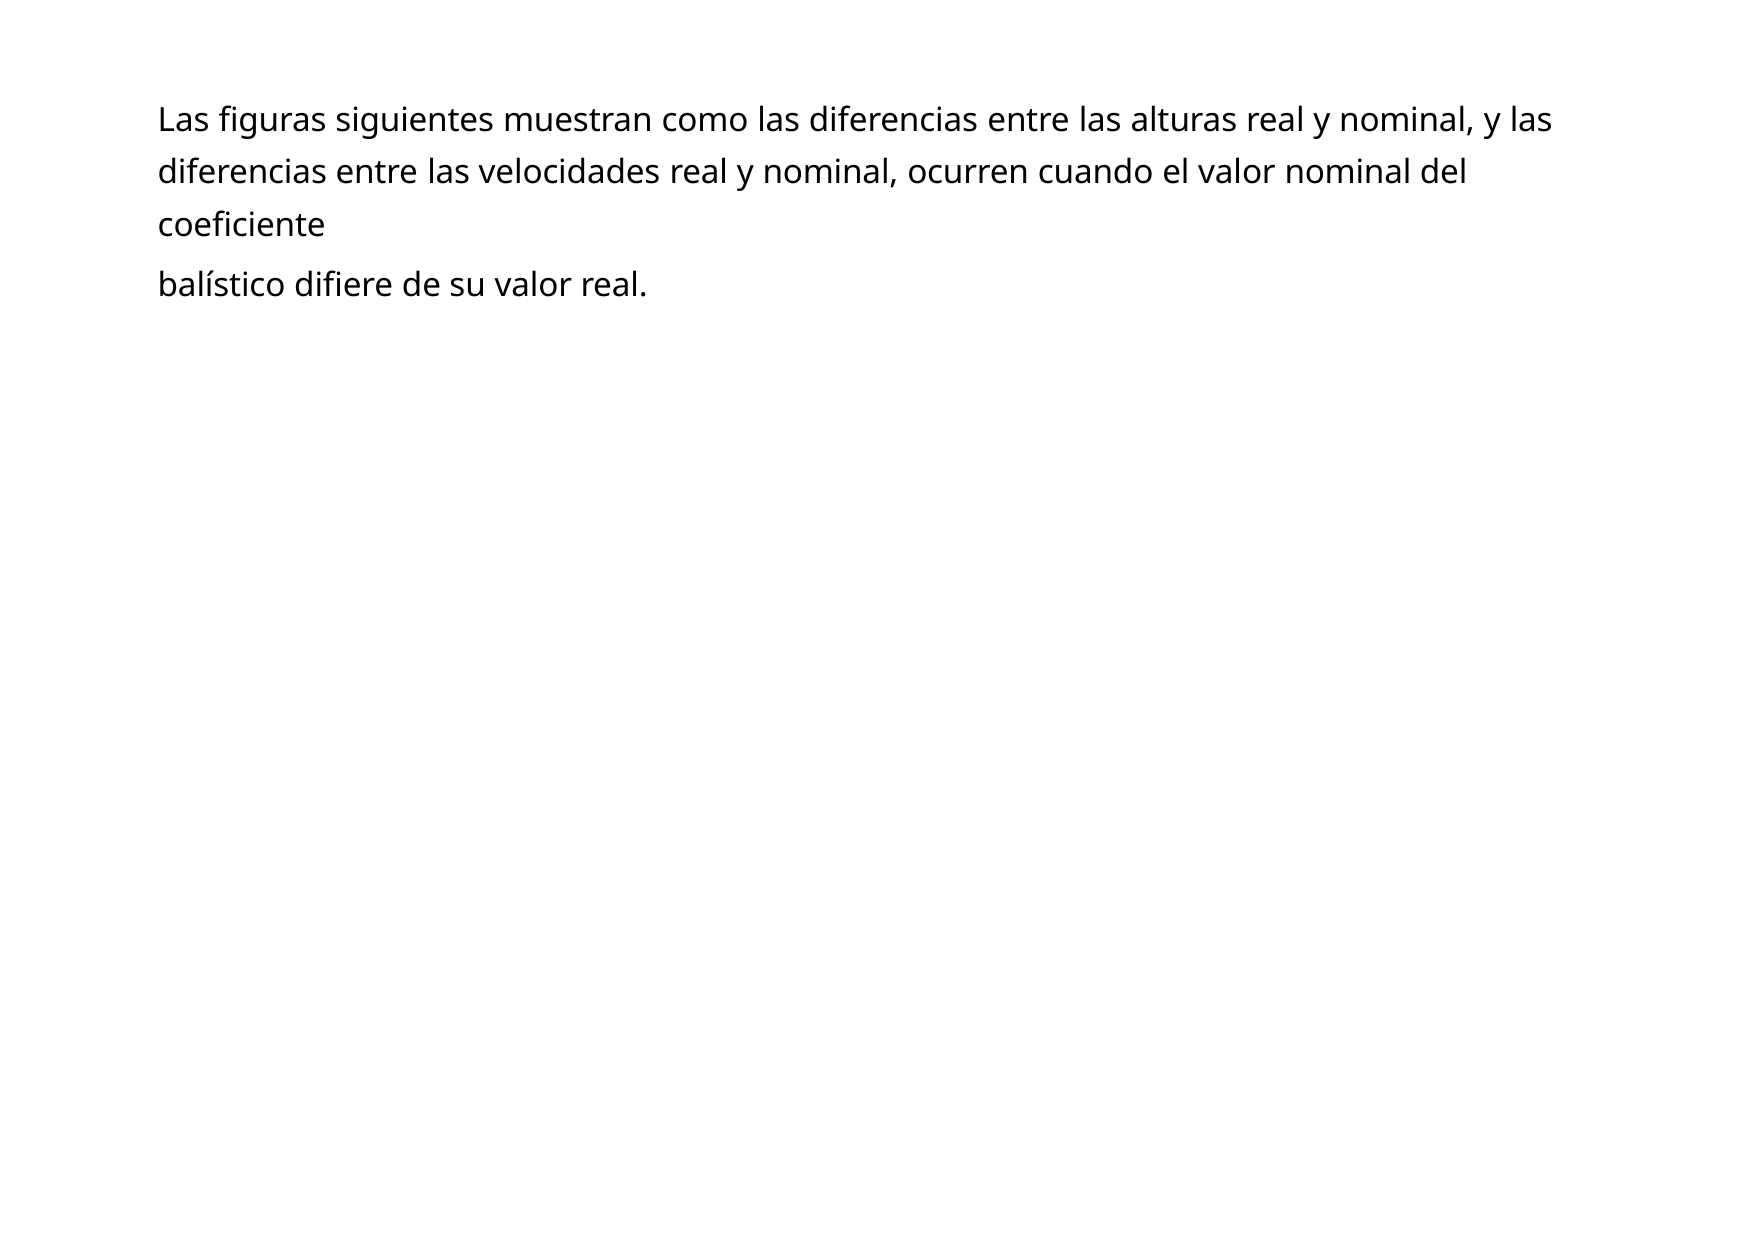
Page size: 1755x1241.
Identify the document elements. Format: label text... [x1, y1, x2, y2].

text_box Las figuras siguientes muestran como las diferencias entre las alturas real y nominal, y las diferencias entre las velocidades real y nominal, ocurren cuando el valor nominal del coeficiente balístico difiere de su valor real. [155, 83, 1575, 303]
